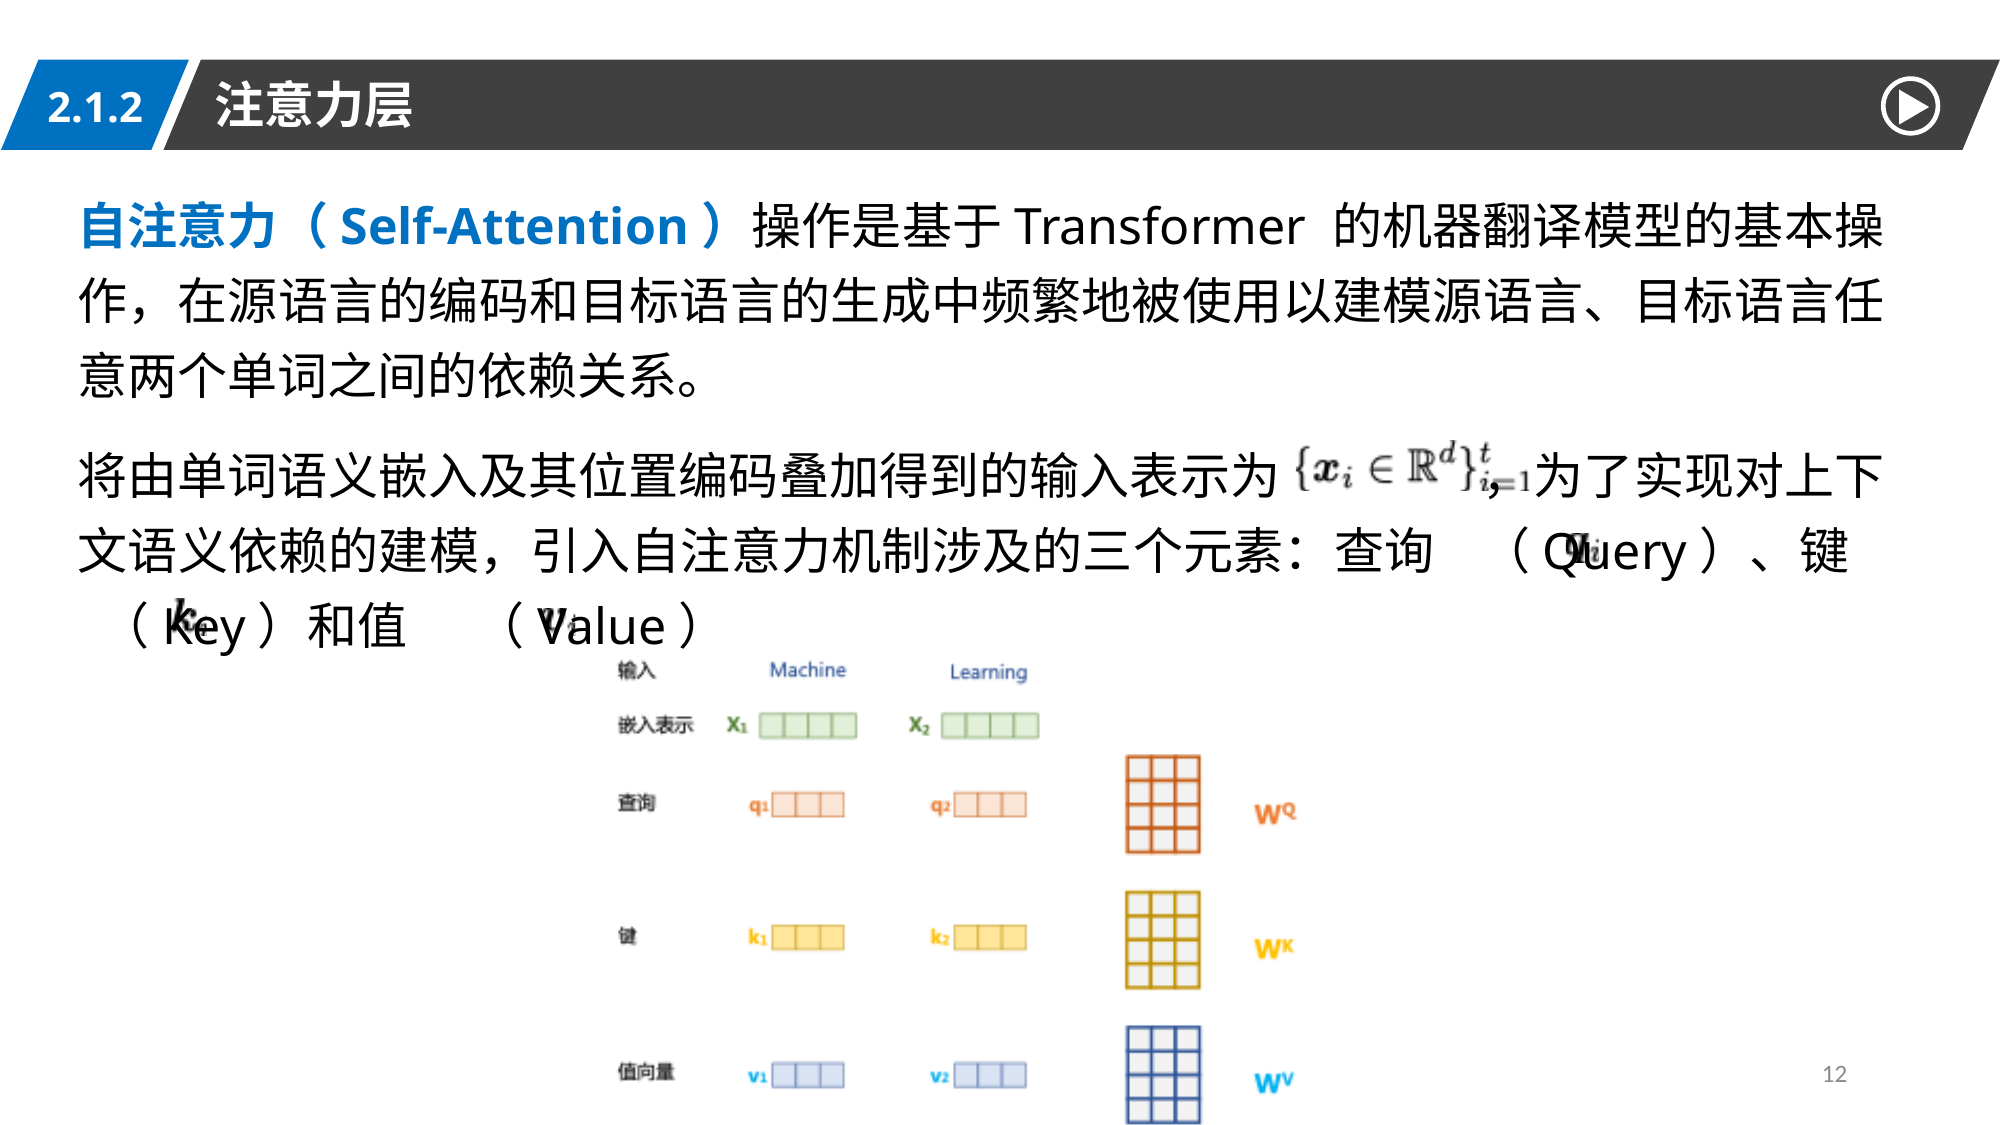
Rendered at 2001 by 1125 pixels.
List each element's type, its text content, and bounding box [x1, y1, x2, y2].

picture [170, 598, 207, 636]
picture [1565, 533, 1600, 563]
text_box [163, 59, 2000, 150]
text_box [1883, 78, 1939, 134]
text_box 注意力层 [199, 66, 430, 142]
text_box 2.1.2 [26, 73, 164, 138]
text_box [32, 59, 189, 120]
picture [595, 651, 1305, 1125]
picture [539, 608, 576, 637]
text_box [1, 89, 157, 150]
picture [1295, 439, 1530, 491]
slide_number 12 [1412, 1042, 1863, 1103]
text_box 自注意力（Self-Attention）操作是基于Transformer 的机器翻译模型的基本操作，在源语言的编码和目标语言的生成中频繁地被使用以建模源语言、目标语言任意两个单词之间的依赖关系。 将由单词语义嵌入及其位置编码叠加得到的输入表示为 ，为了实现对上下文语义依赖的建模，引入自注意力机制涉及的三个元素：查询 （Query）、键 （Key）和值 （Value） [62, 171, 1900, 662]
